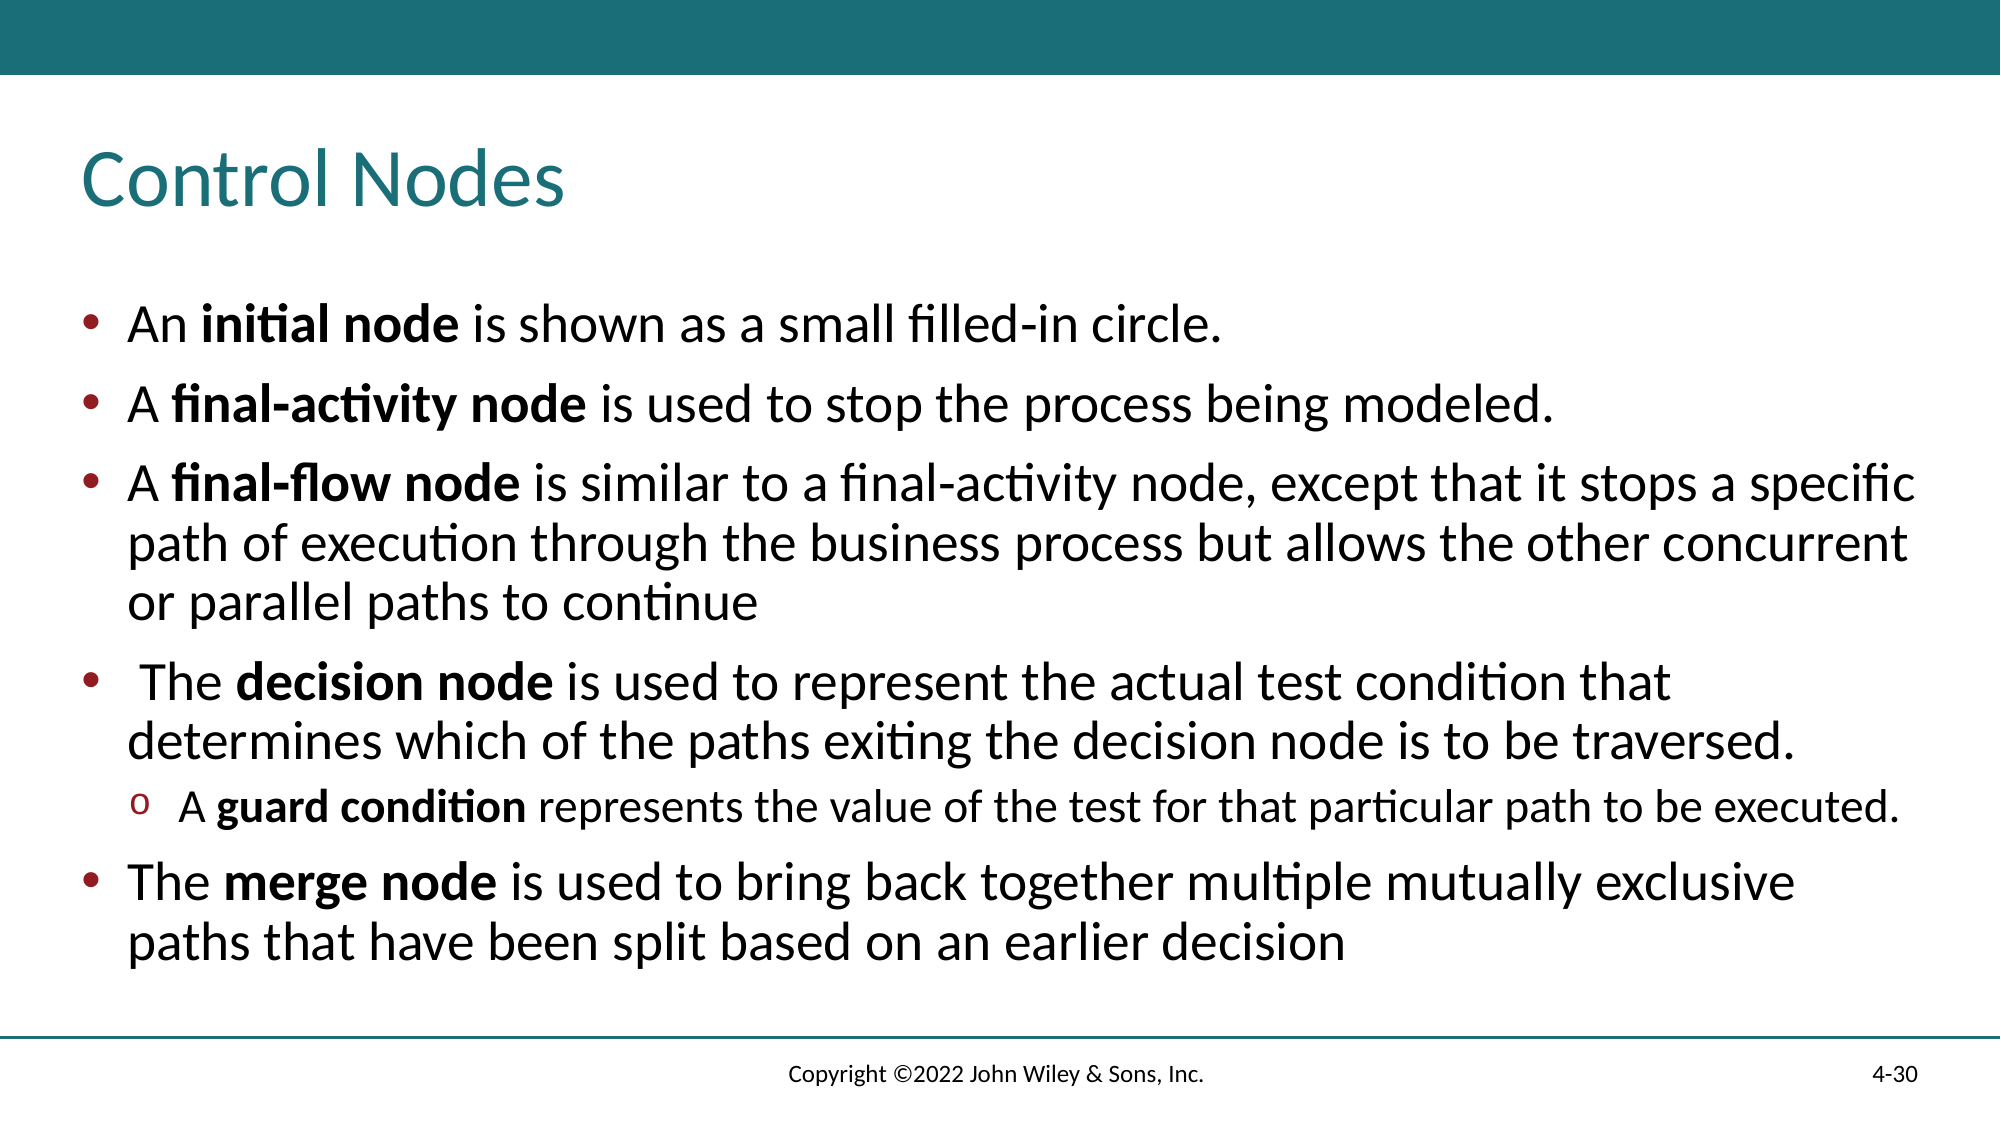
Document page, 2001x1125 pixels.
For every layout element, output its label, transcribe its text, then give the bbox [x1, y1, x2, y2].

slide_number 4-30 [1412, 1042, 1934, 1103]
footer Copyright ©2022 John Wiley & Sons, Inc. [662, 1042, 1338, 1103]
title Control Nodes [66, 127, 1934, 287]
list An initial node is shown as a small filled‐in circle. A final‐activity node is used to stop the process being modeled. A final‐flow node is similar to a final‐activity node, except that it stops a specific path of execution through the business process but allows the other concurrent or parallel paths to continue The decision node is used to represent the actual test condition that determines which of the paths exiting the decision node is to be traversed. A guard condition represents the value of the test for that particular path to be executed. The merge node is used to bring back together multiple mutually exclusive paths that have been split based on an earlier decision [66, 287, 1934, 1025]
